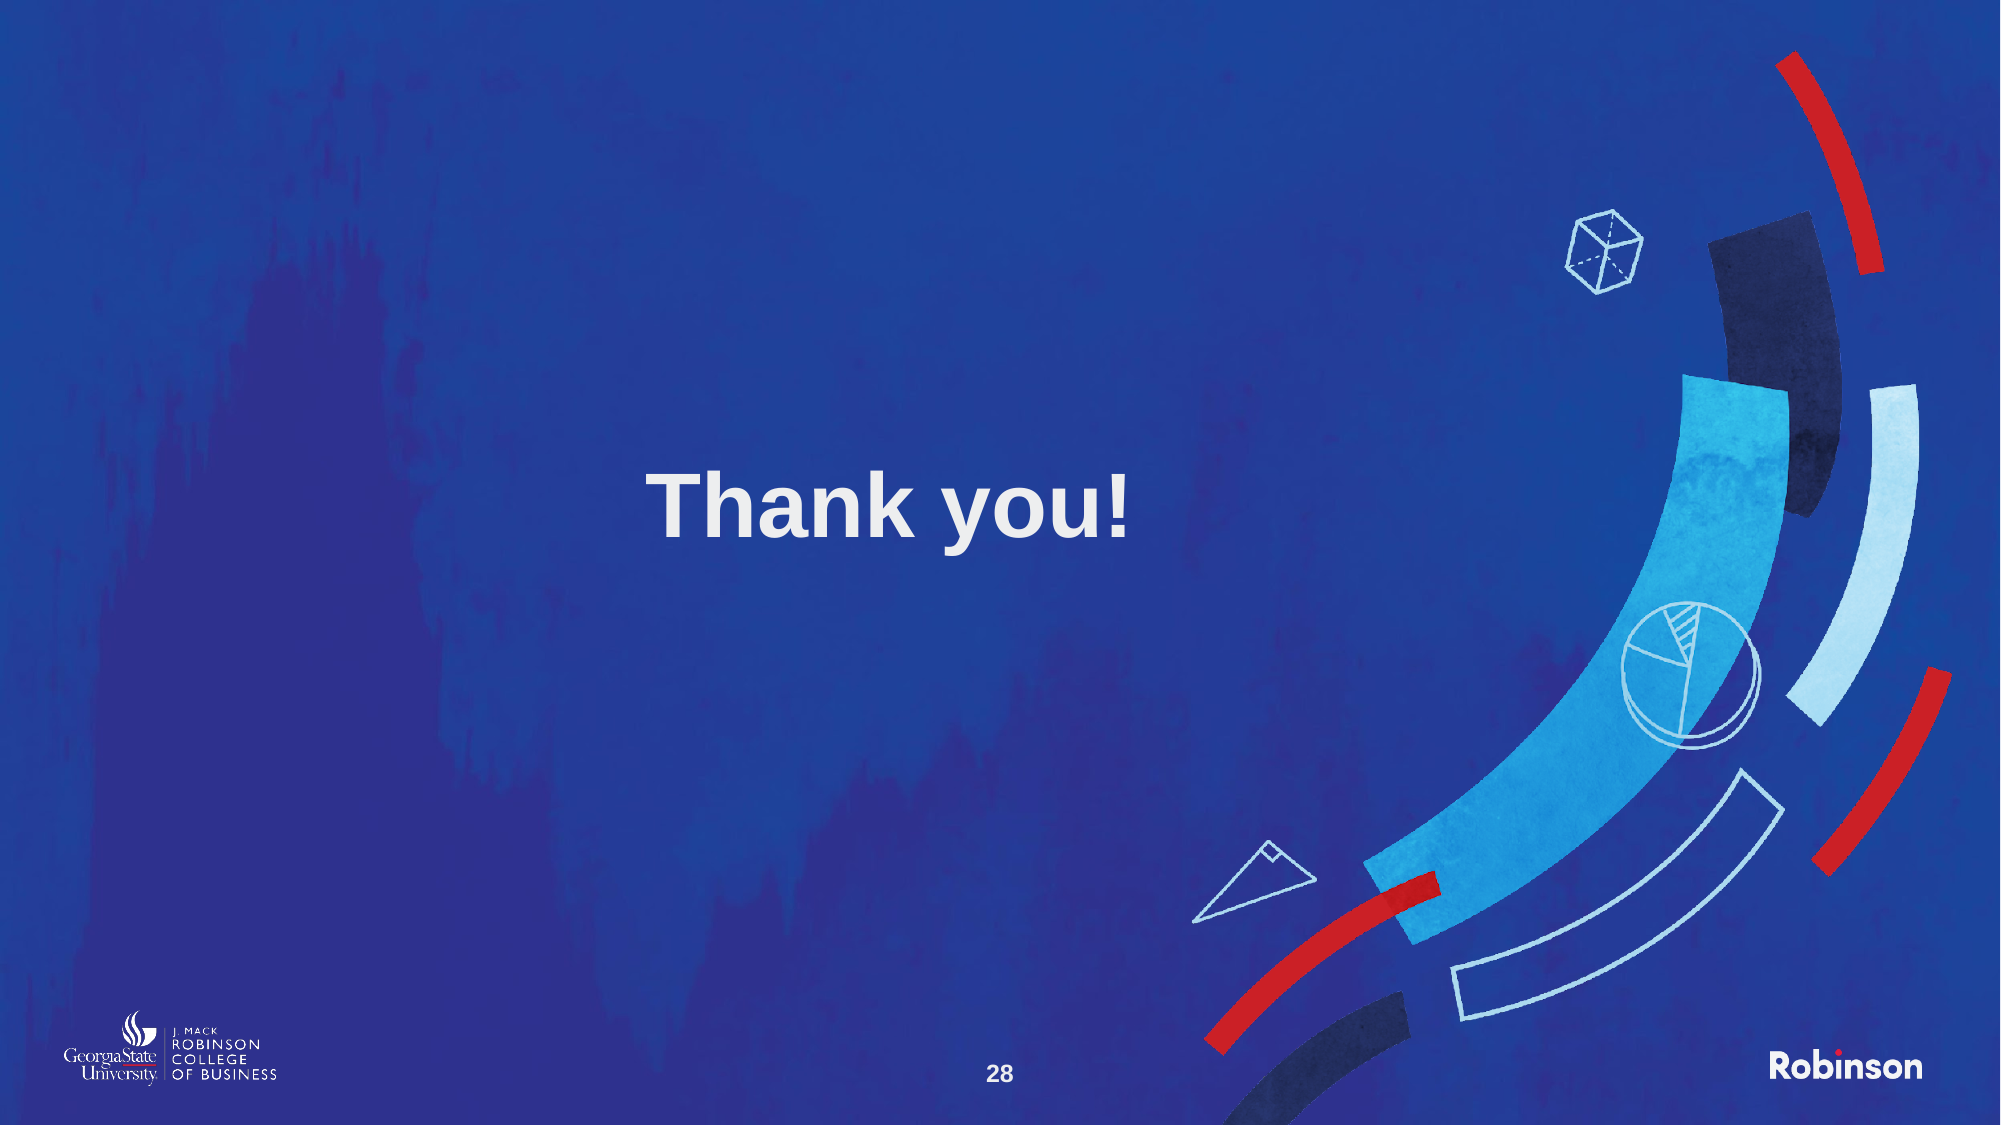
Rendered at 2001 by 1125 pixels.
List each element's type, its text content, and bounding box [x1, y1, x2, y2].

slide_number ‹#› [774, 1042, 1225, 1103]
picture [0, 0, 2001, 1125]
title Thank you! [218, 458, 1563, 647]
